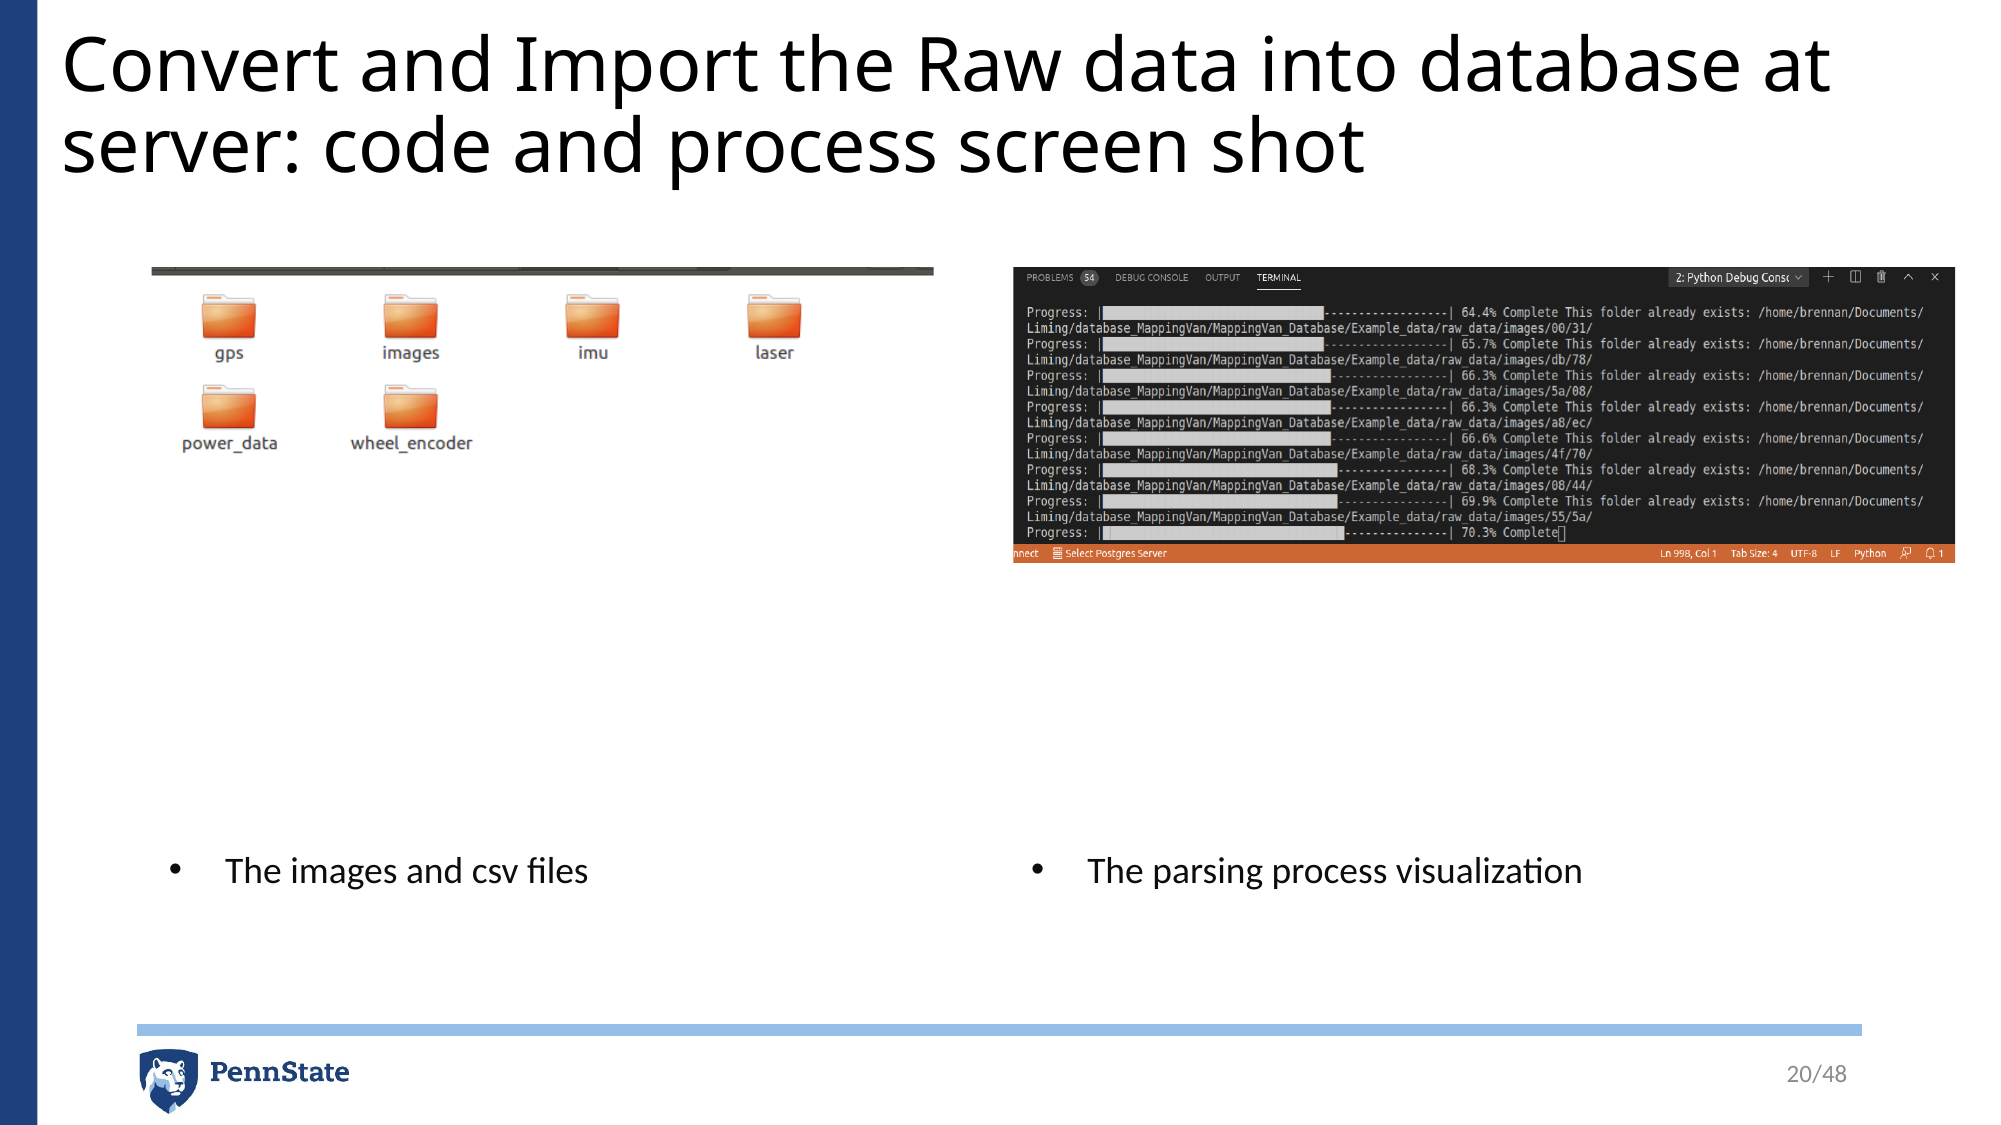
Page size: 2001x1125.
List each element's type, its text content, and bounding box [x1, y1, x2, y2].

text_box The parsing process visualization [1016, 838, 1608, 899]
picture [151, 267, 934, 591]
picture [1013, 267, 1956, 563]
text_box The images and csv files [154, 838, 605, 899]
picture [137, 1039, 349, 1122]
slide_number 20/48 [1412, 1042, 1863, 1103]
title Convert and Import the Raw data into database at server: code and process screen shot [46, 0, 1863, 217]
